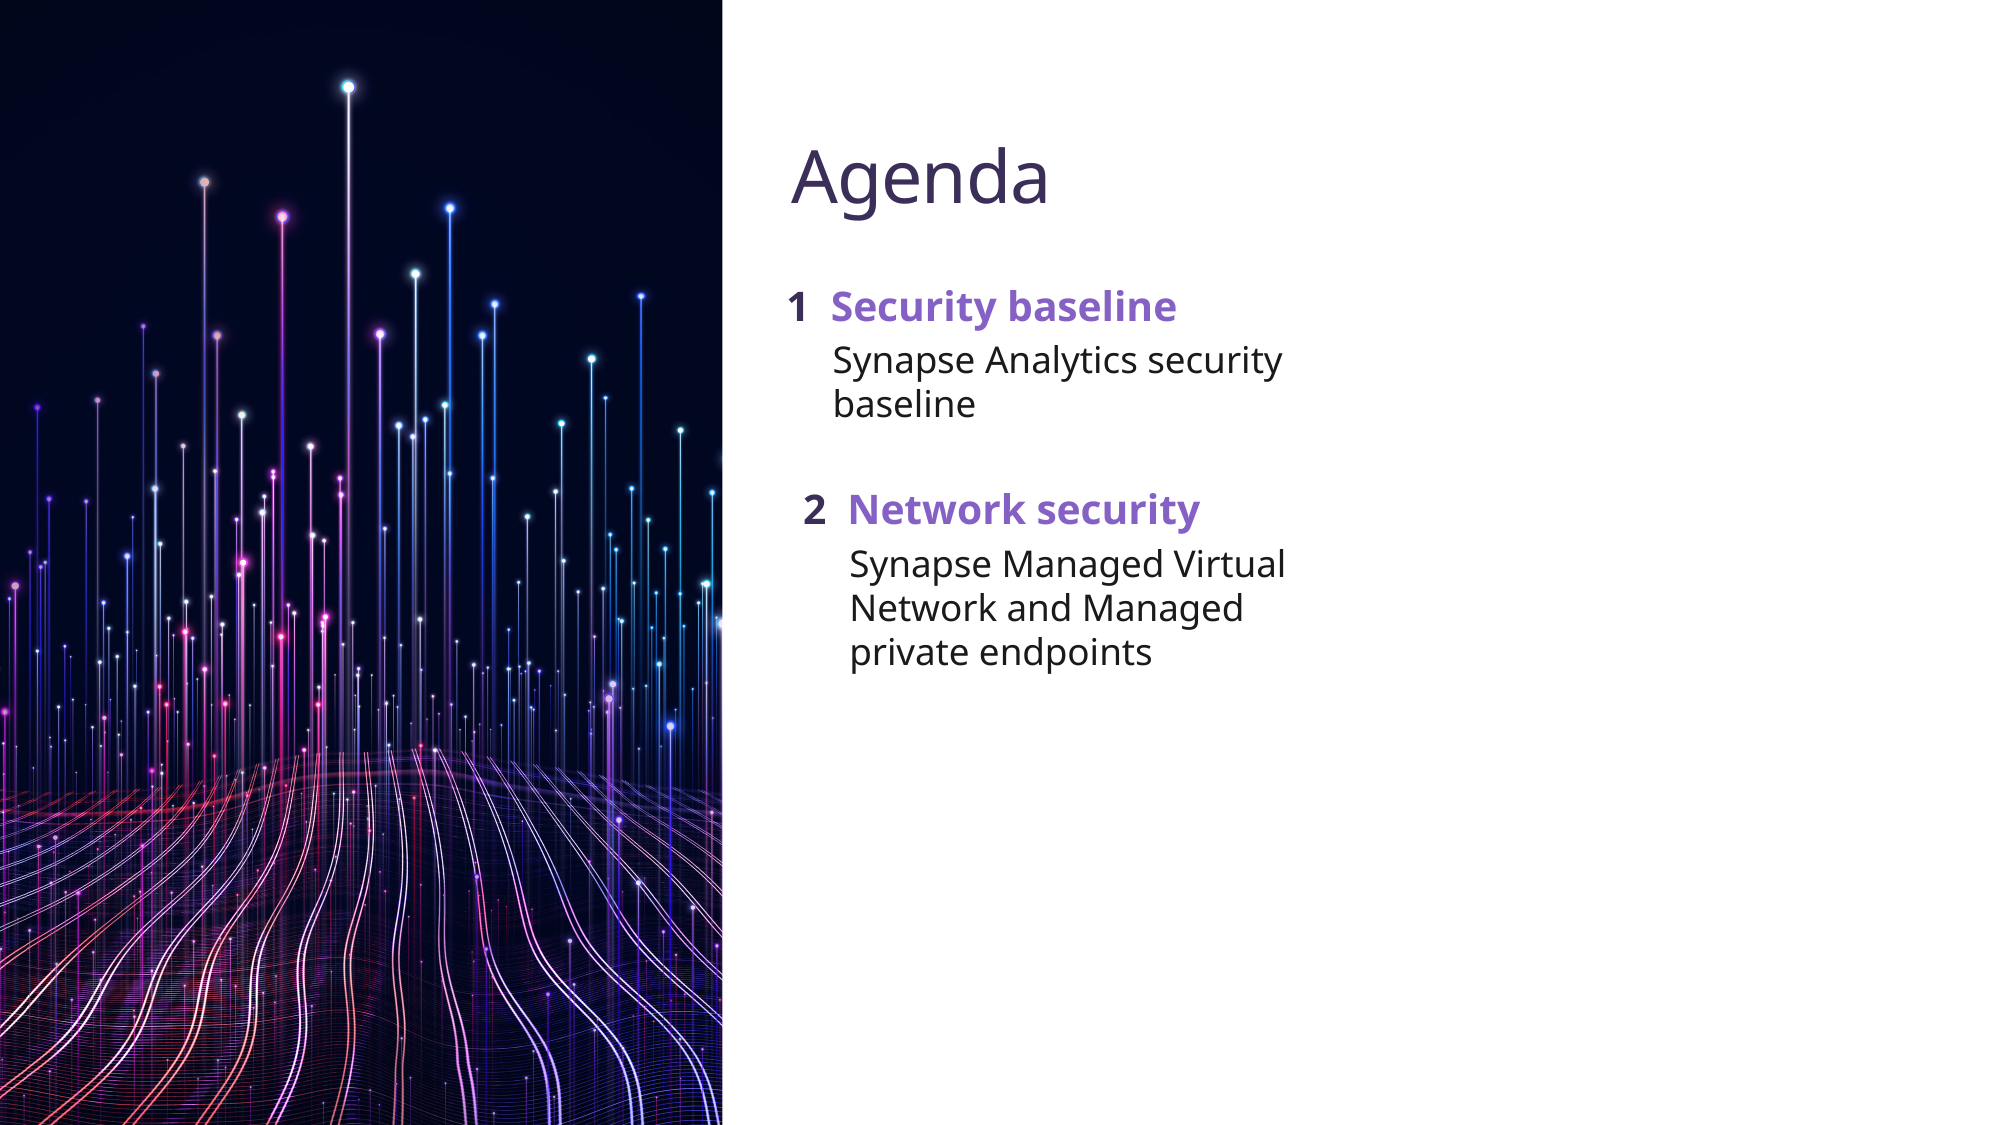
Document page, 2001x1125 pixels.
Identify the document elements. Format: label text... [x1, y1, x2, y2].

title Agenda [790, 130, 1364, 221]
text_box 1 Security baseline Synapse Analytics security baseline [771, 273, 1392, 453]
text_box 2 Network security Synapse Managed Virtual Network and Managed private endpoints [788, 476, 1310, 683]
picture [0, 0, 723, 1125]
